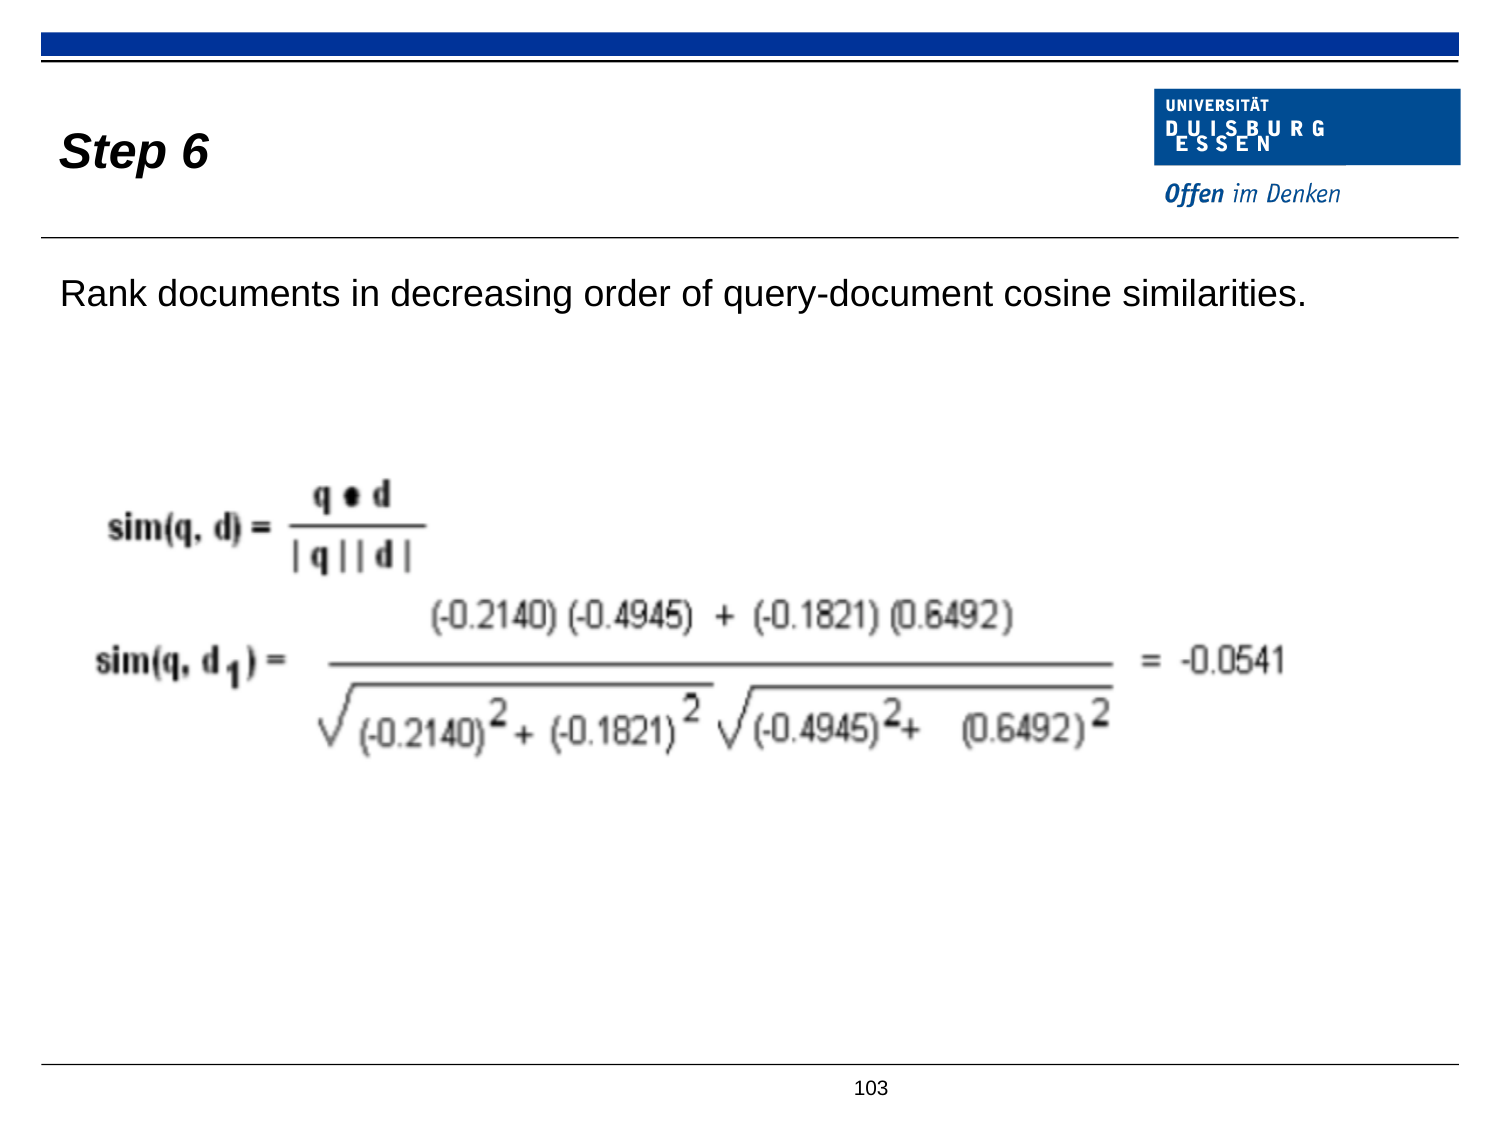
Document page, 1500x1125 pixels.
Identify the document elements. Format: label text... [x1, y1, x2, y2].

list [58, 437, 1334, 804]
title Step 6 [58, 79, 1126, 218]
picture [1154, 80, 1461, 213]
text_box Rank documents in decreasing order of query-document cosine similarities. [44, 261, 1323, 322]
